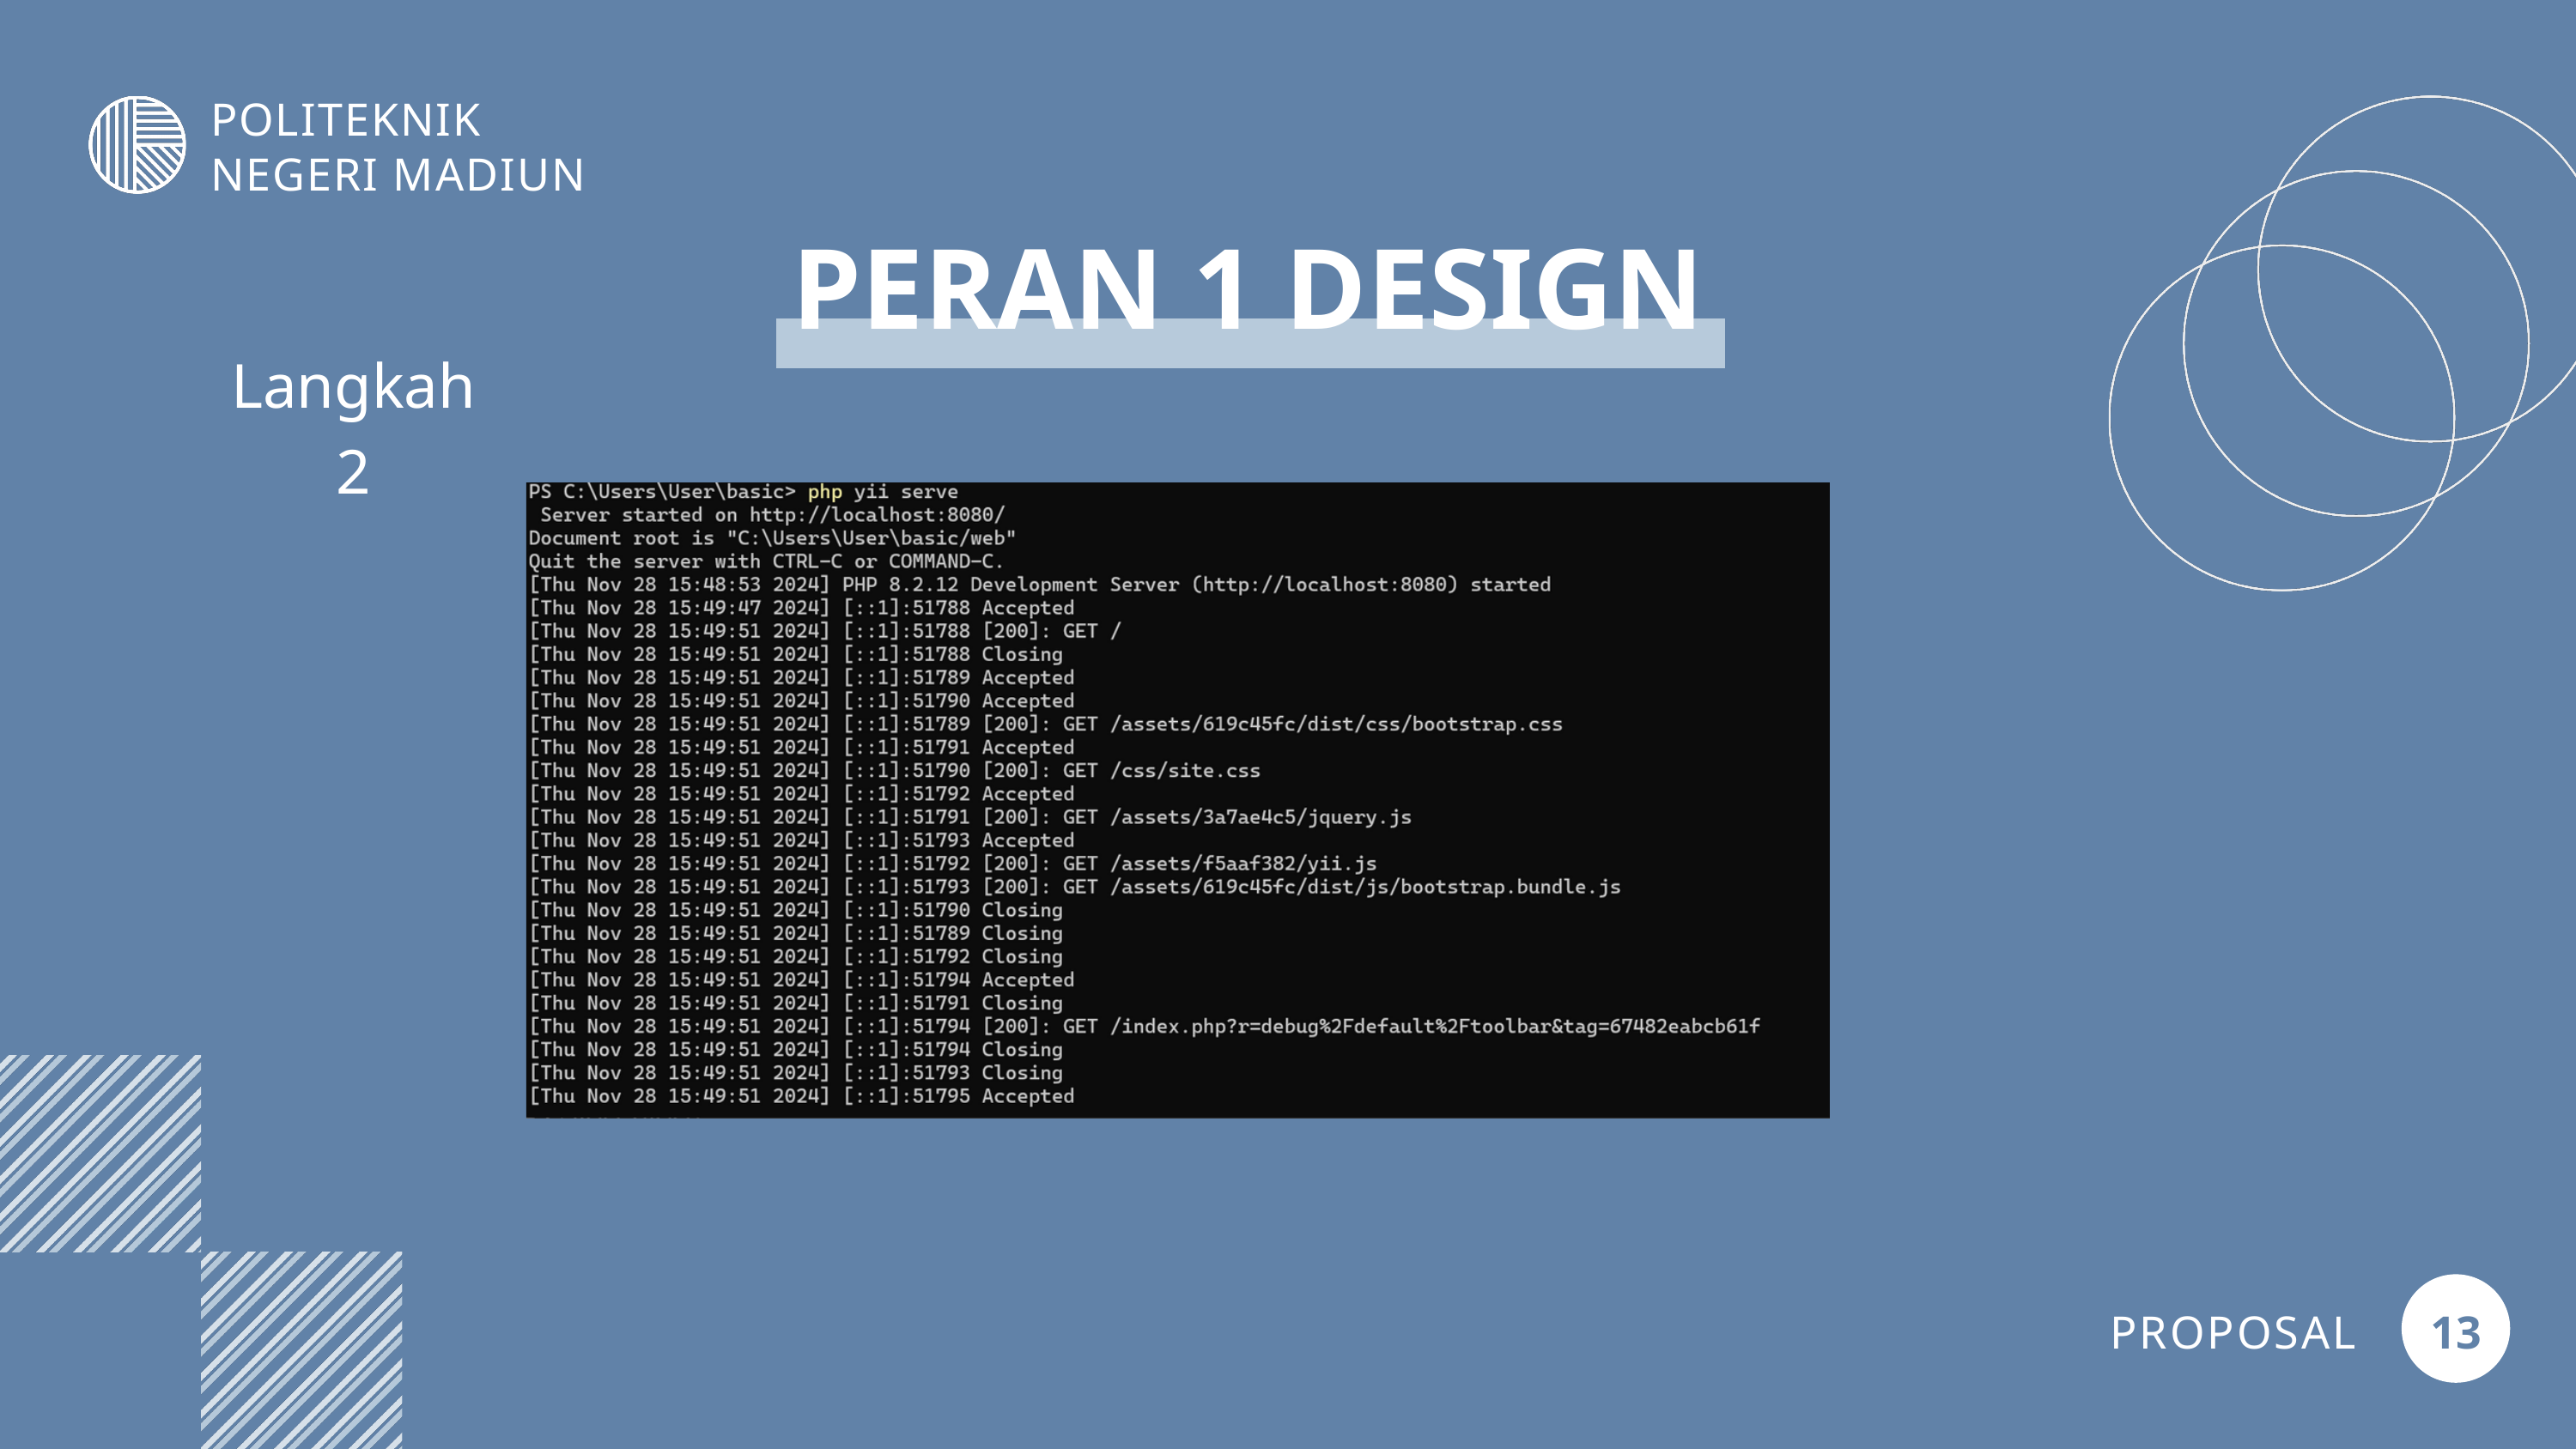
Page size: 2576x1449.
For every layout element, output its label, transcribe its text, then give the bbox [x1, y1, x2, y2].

text_box Langkah 2 [210, 335, 497, 506]
text_box [2108, 95, 2576, 591]
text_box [2401, 1274, 2511, 1383]
text_box [201, 1252, 403, 1449]
text_box [526, 482, 1830, 1119]
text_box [775, 318, 1725, 369]
text_box [0, 1055, 202, 1252]
text_box POLITEKNIK NEGERI MADIUN [210, 89, 653, 201]
text_box [88, 96, 186, 194]
text_box PROPOSAL [1830, 1295, 2357, 1358]
text_box PERAN 1 DESIGN [732, 196, 1765, 351]
